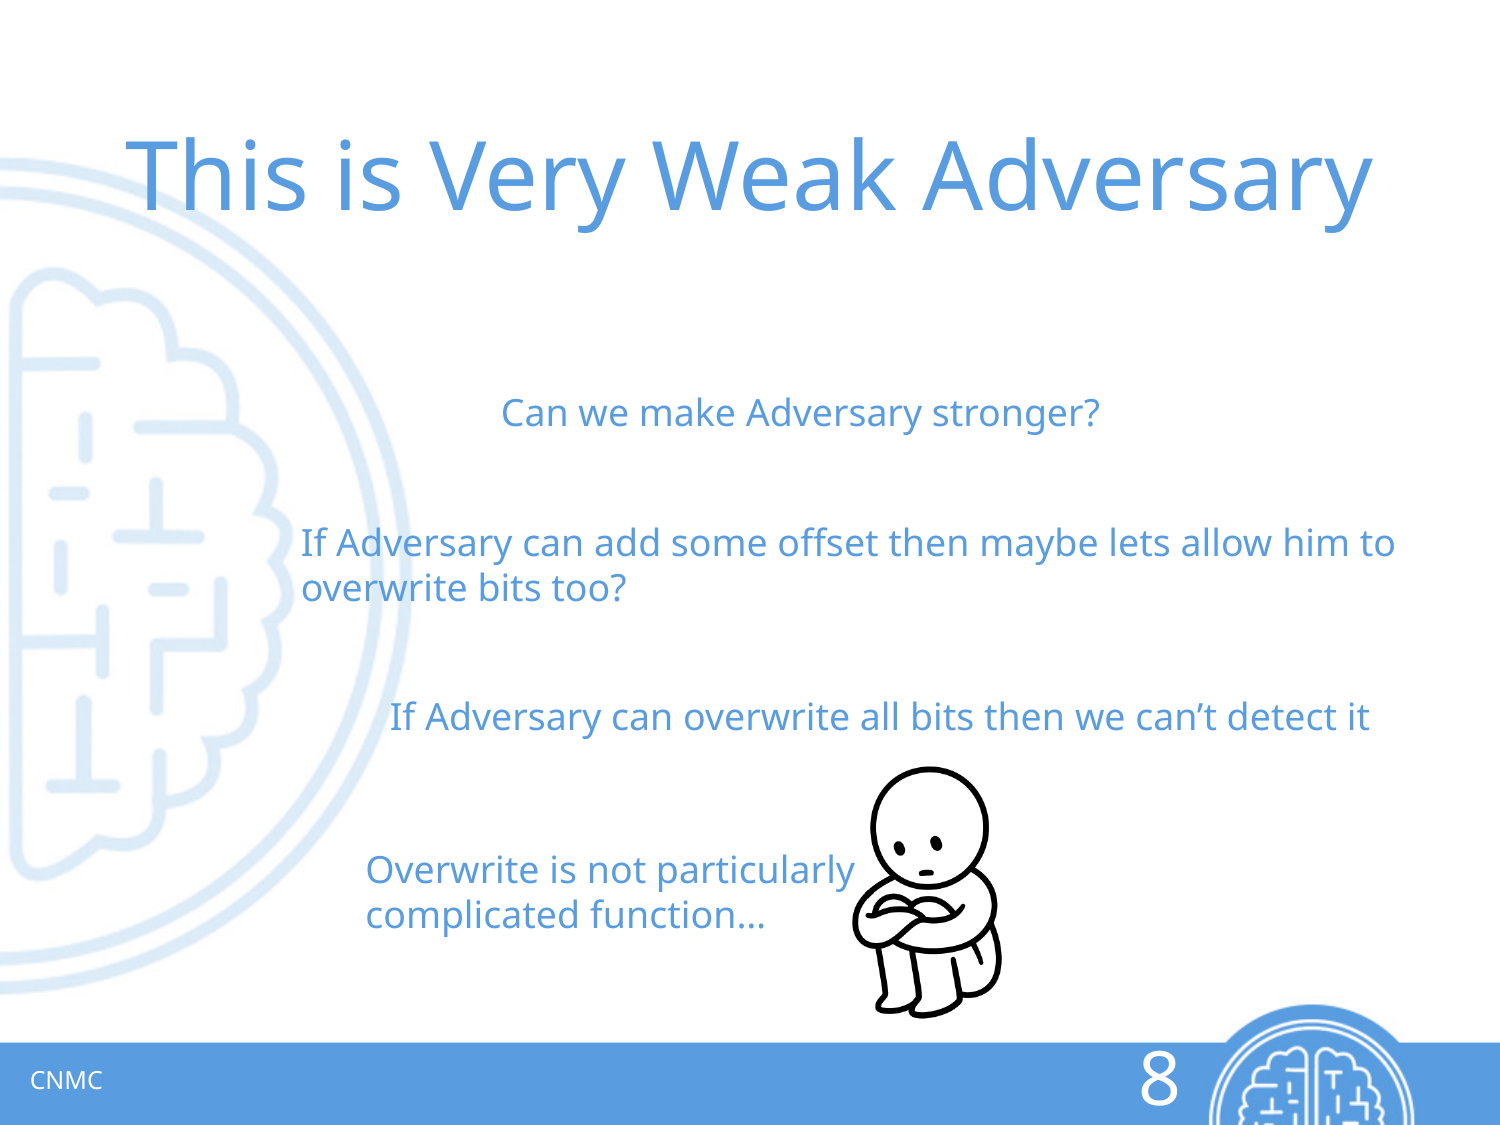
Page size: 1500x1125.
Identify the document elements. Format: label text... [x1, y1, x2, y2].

picture [0, 0, 1500, 1125]
text_box Overwrite is not particularly complicated function… [350, 838, 793, 944]
text_box If Adversary can add some offset then maybe lets allow him to overwrite bits too? [286, 511, 1423, 617]
footer CNMC [14, 1051, 809, 1112]
slide_number 8 [1033, 1051, 1196, 1112]
title This is Very Weak Adversary [90, 17, 1410, 237]
text_box If Adversary can overwrite all bits then we can’t detect it [374, 686, 1387, 746]
text_box Can we make Adversary stronger? [486, 381, 1116, 442]
